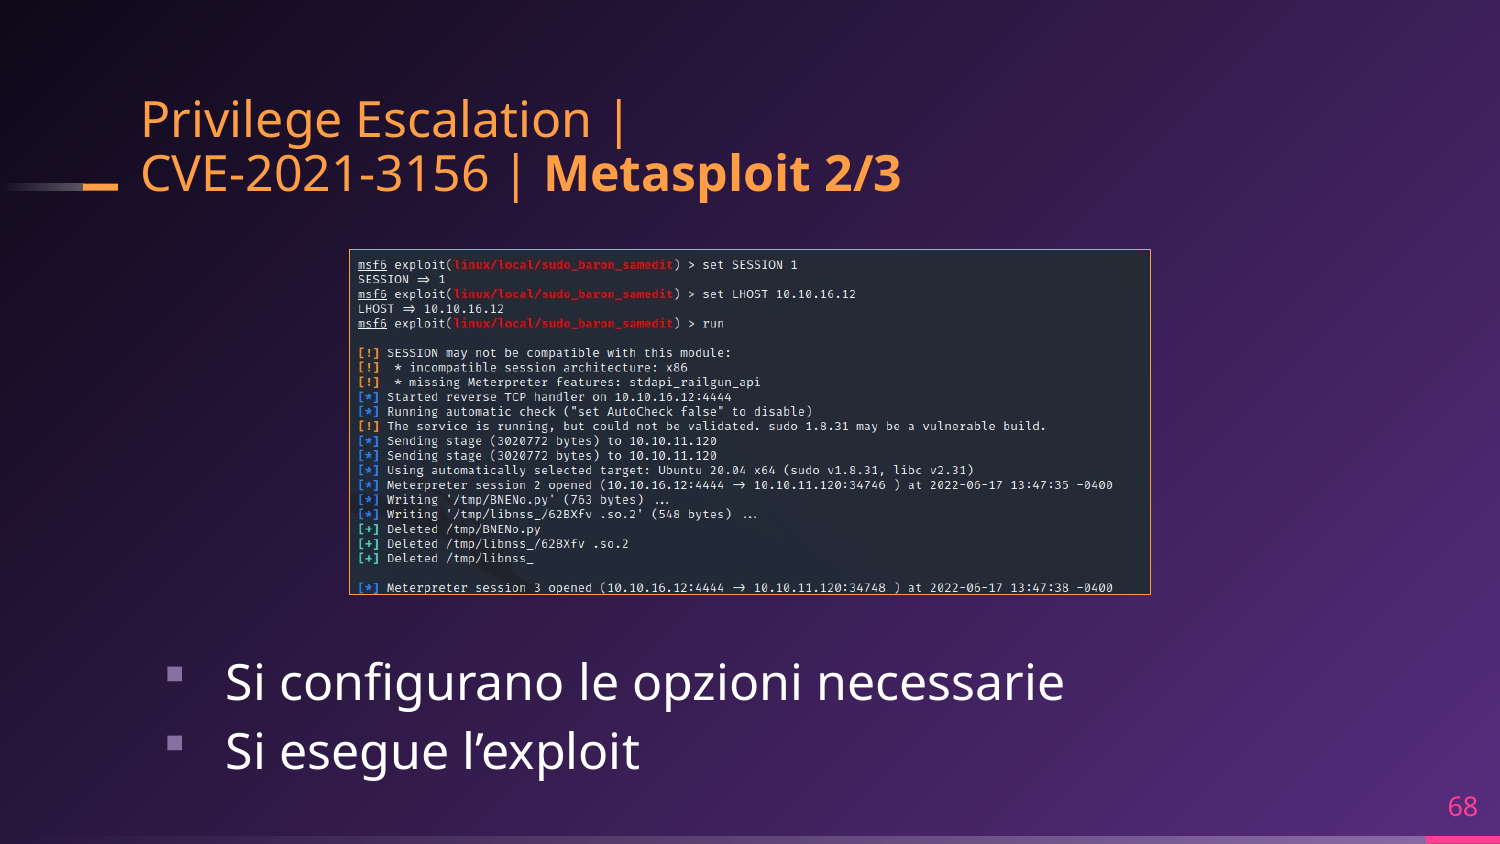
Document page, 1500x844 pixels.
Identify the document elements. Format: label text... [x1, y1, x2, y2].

picture [349, 249, 1151, 595]
slide_number 68 [1426, 779, 1500, 837]
list Si configurano le opzioni necessarie Si esegue l’exploit [150, 641, 1428, 780]
title Privilege Escalation | CVE-2021-3156 | Metasploit 2/3 [140, 137, 1427, 203]
